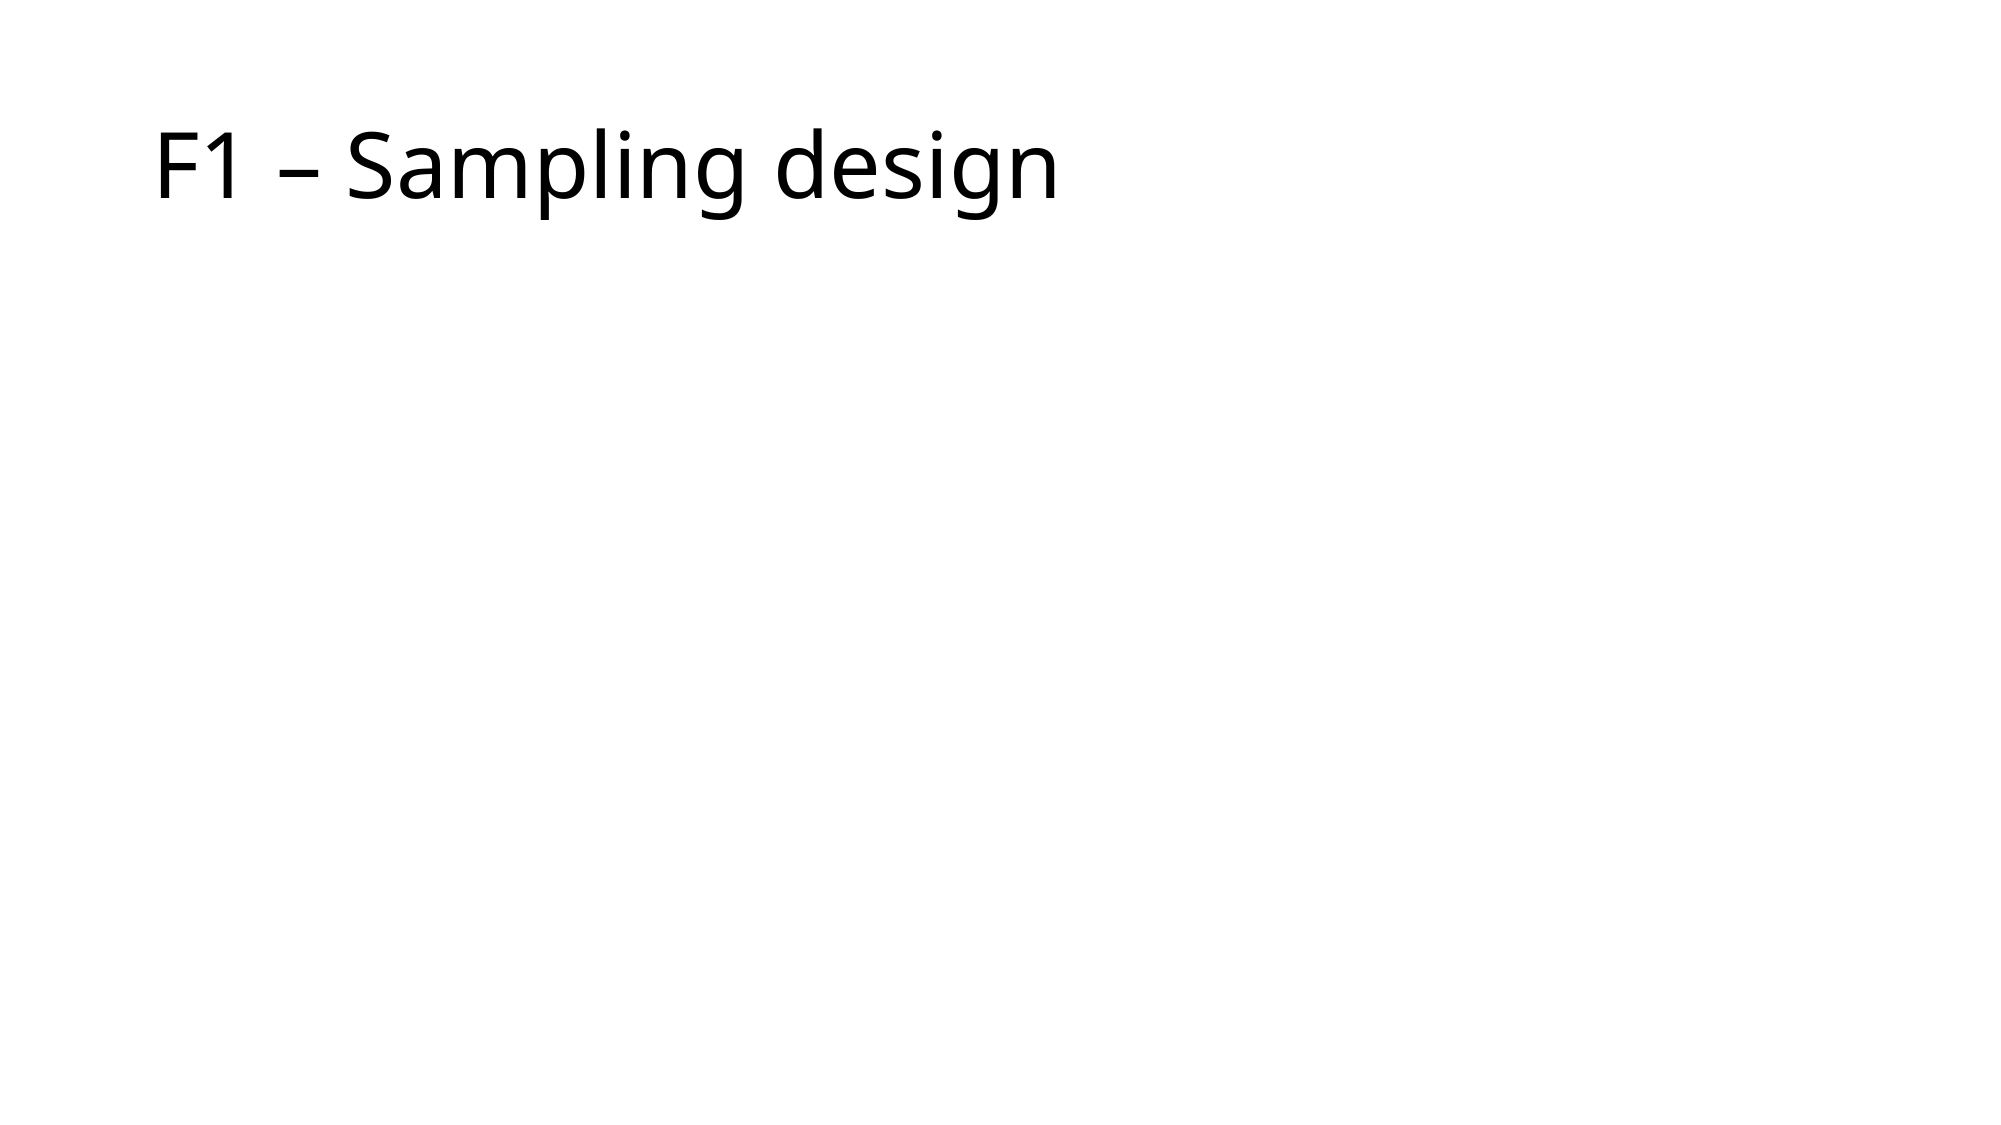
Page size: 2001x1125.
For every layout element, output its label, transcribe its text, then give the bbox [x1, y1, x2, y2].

title F1 – Sampling design [137, 59, 1863, 278]
